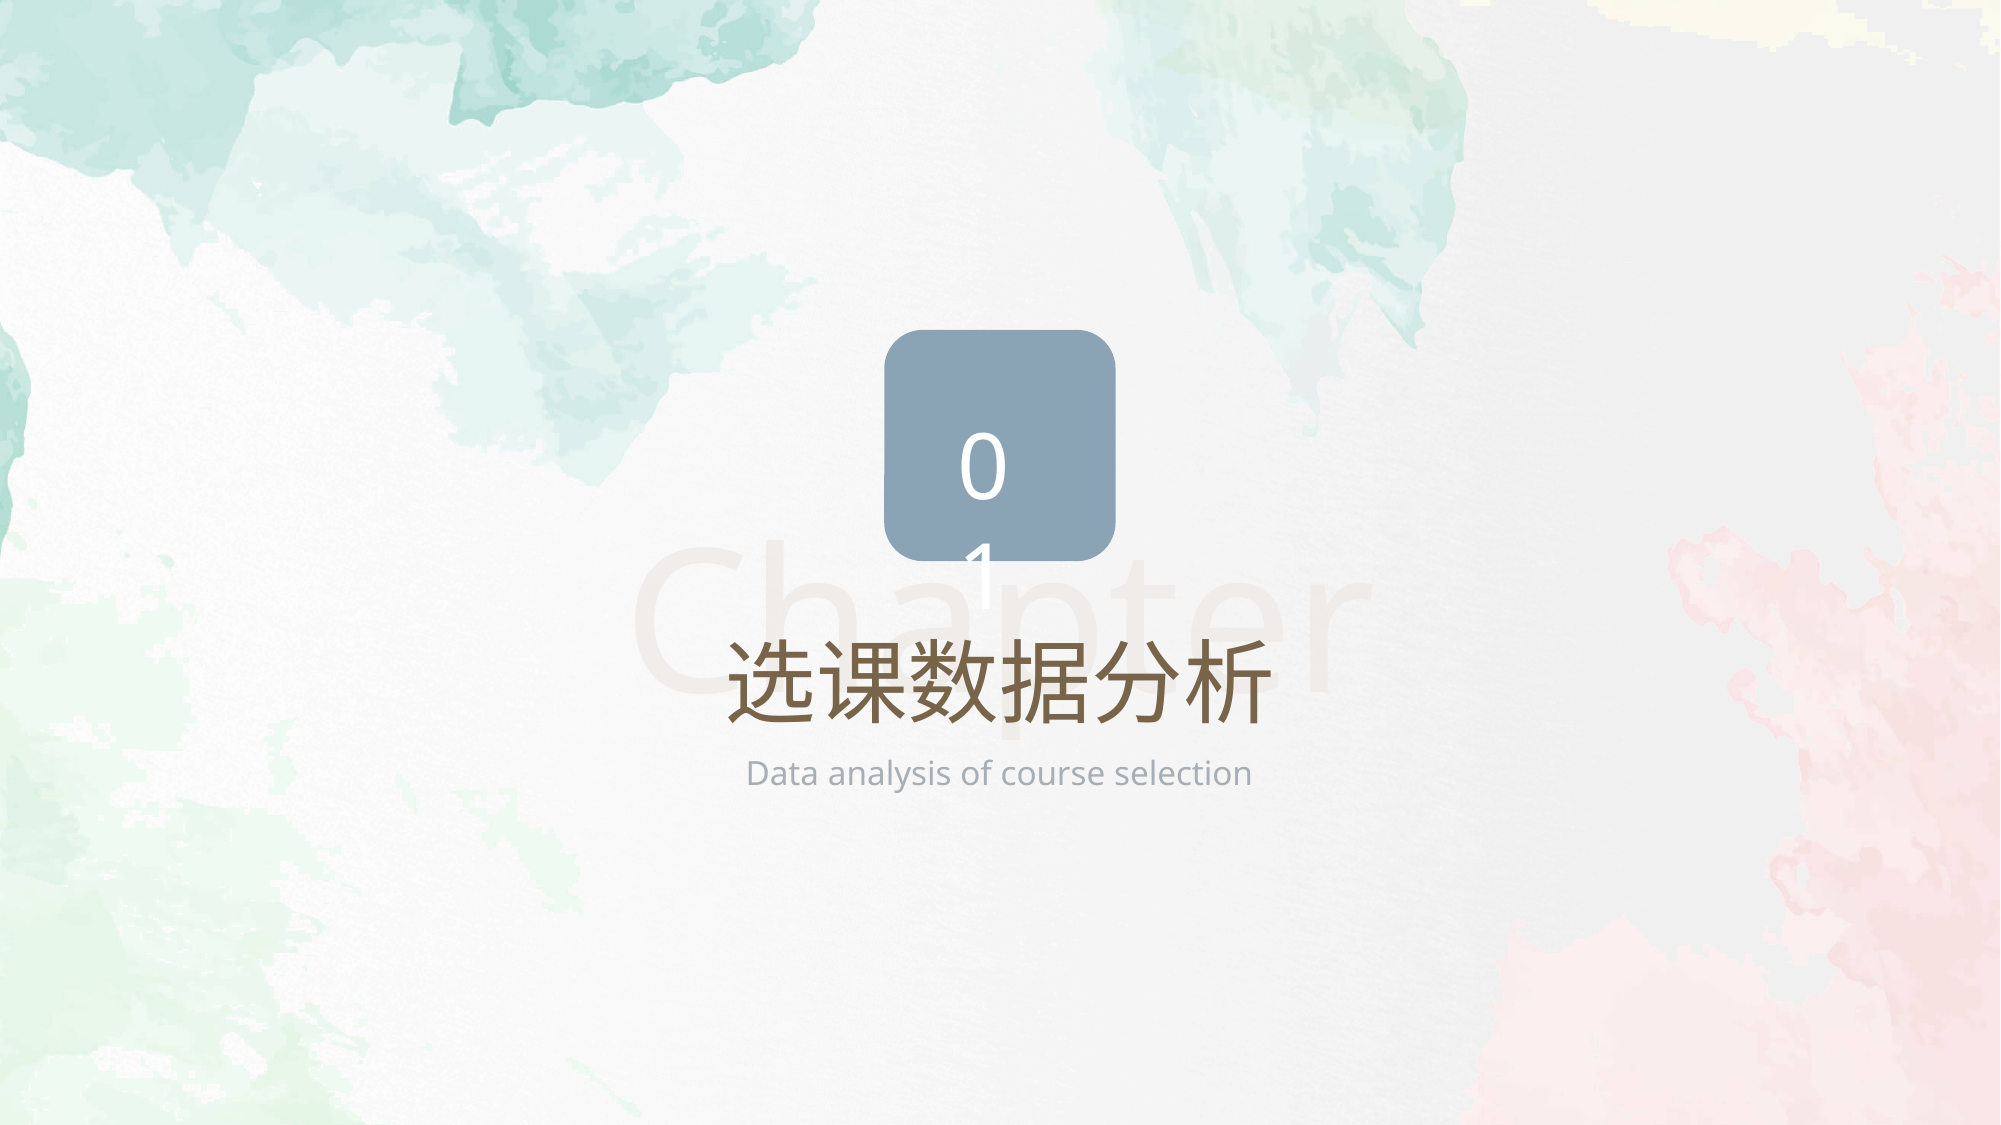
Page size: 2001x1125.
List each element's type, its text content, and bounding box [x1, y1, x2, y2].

text_box Data analysis of course selection [730, 744, 1269, 800]
picture [0, 0, 2001, 1125]
text_box 选课数据分析 [709, 617, 1291, 743]
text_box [884, 329, 1116, 562]
text_box Chapter [608, 484, 1392, 740]
